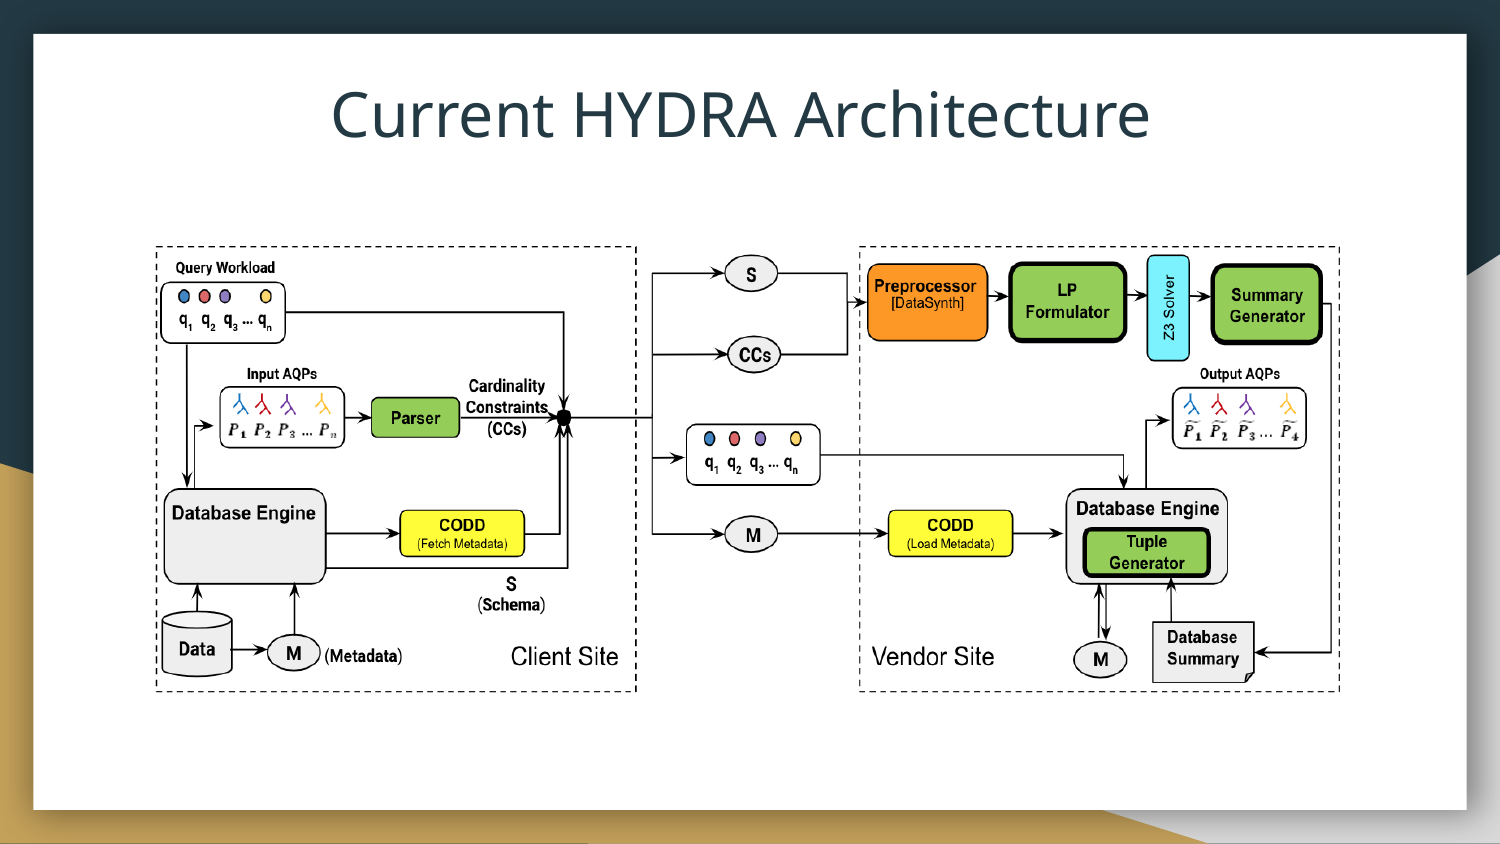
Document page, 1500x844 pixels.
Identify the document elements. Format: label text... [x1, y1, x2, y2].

title Current HYDRA Architecture [134, 59, 1366, 182]
picture [151, 228, 1349, 701]
